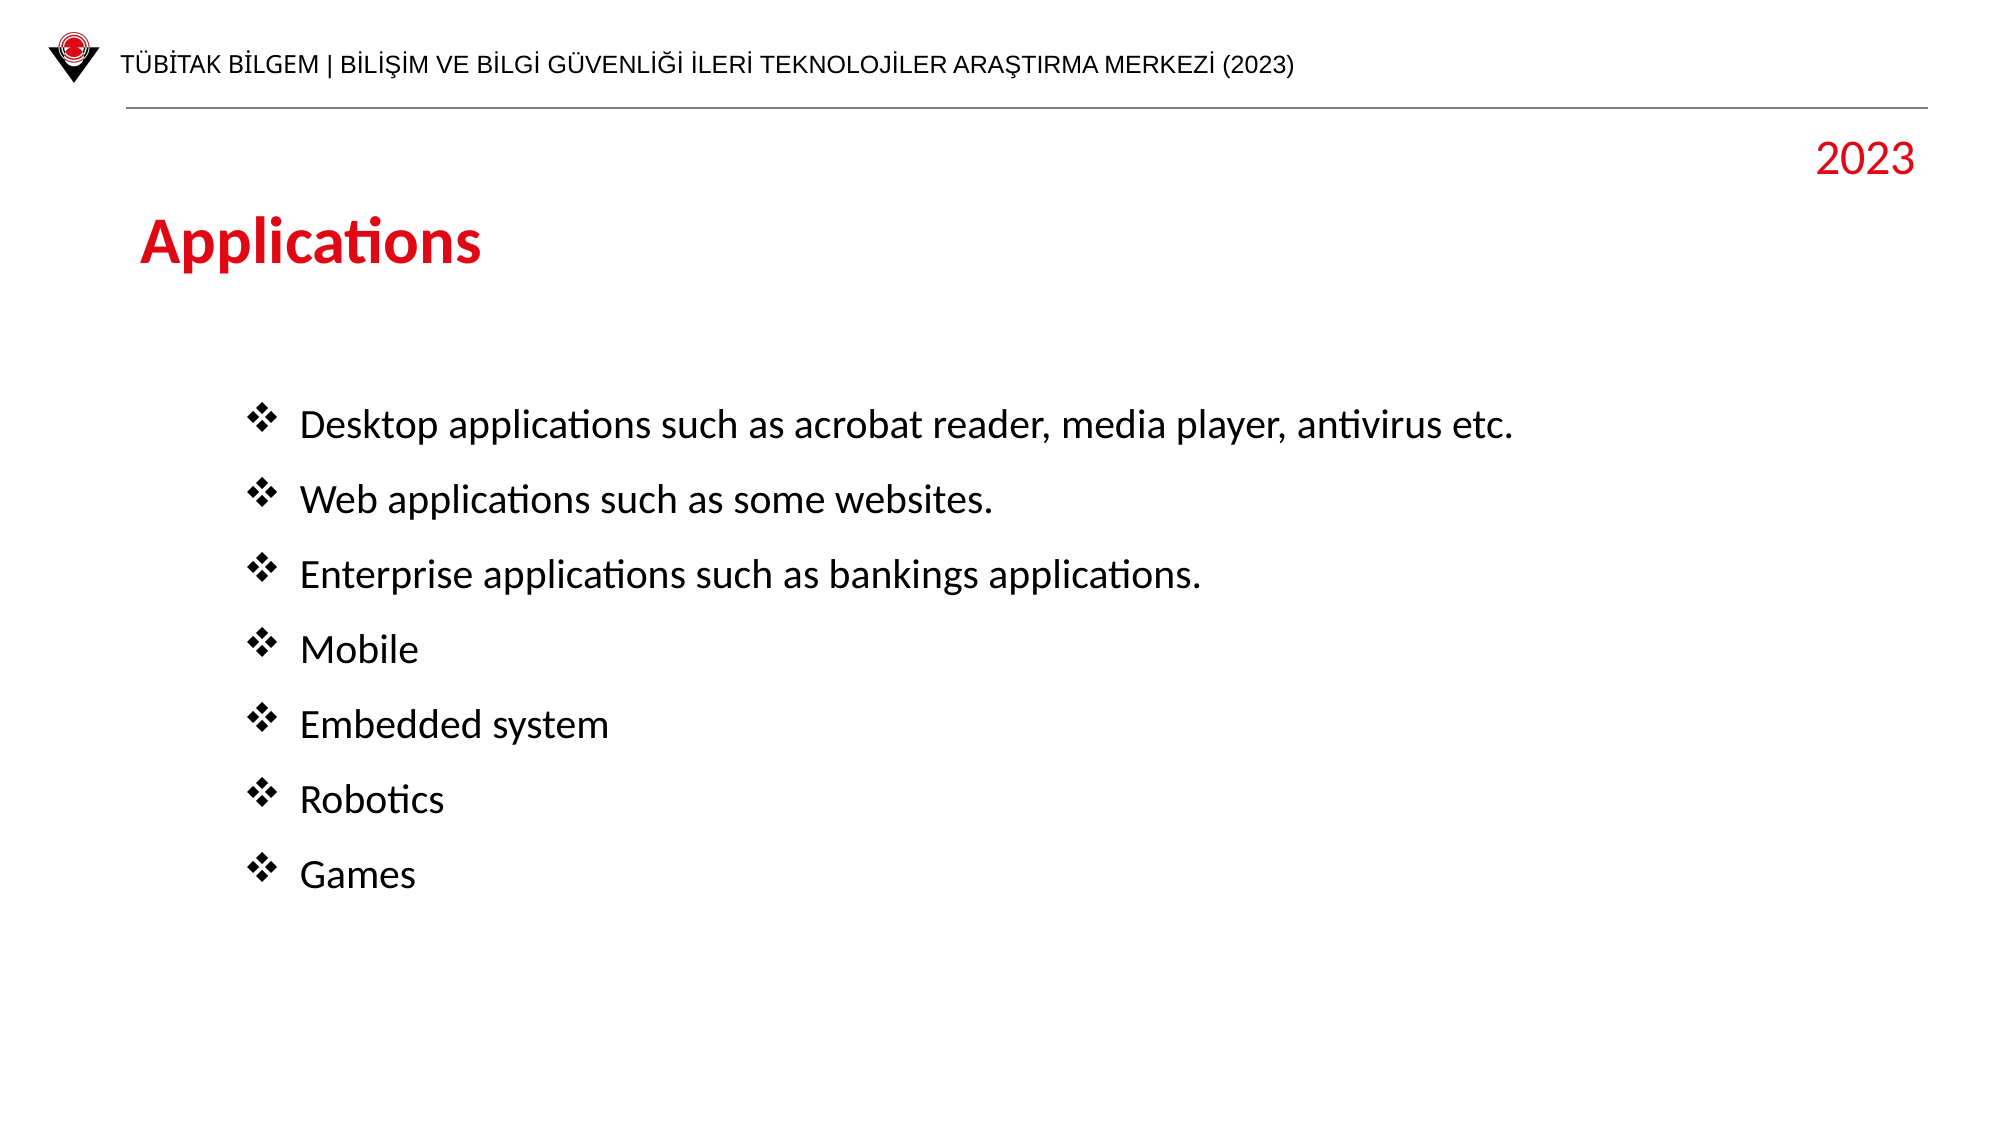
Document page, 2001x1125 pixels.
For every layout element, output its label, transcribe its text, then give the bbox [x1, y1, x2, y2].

text_box 2023 [1650, 117, 1931, 193]
text_box Applications [125, 188, 1272, 284]
picture [42, 26, 106, 89]
text_box Desktop applications such as acrobat reader, media player, antivirus etc. Web applications such as some websites. Enterprise applications such as bankings applications. Mobile Embedded system Robotics Games [218, 364, 1740, 980]
